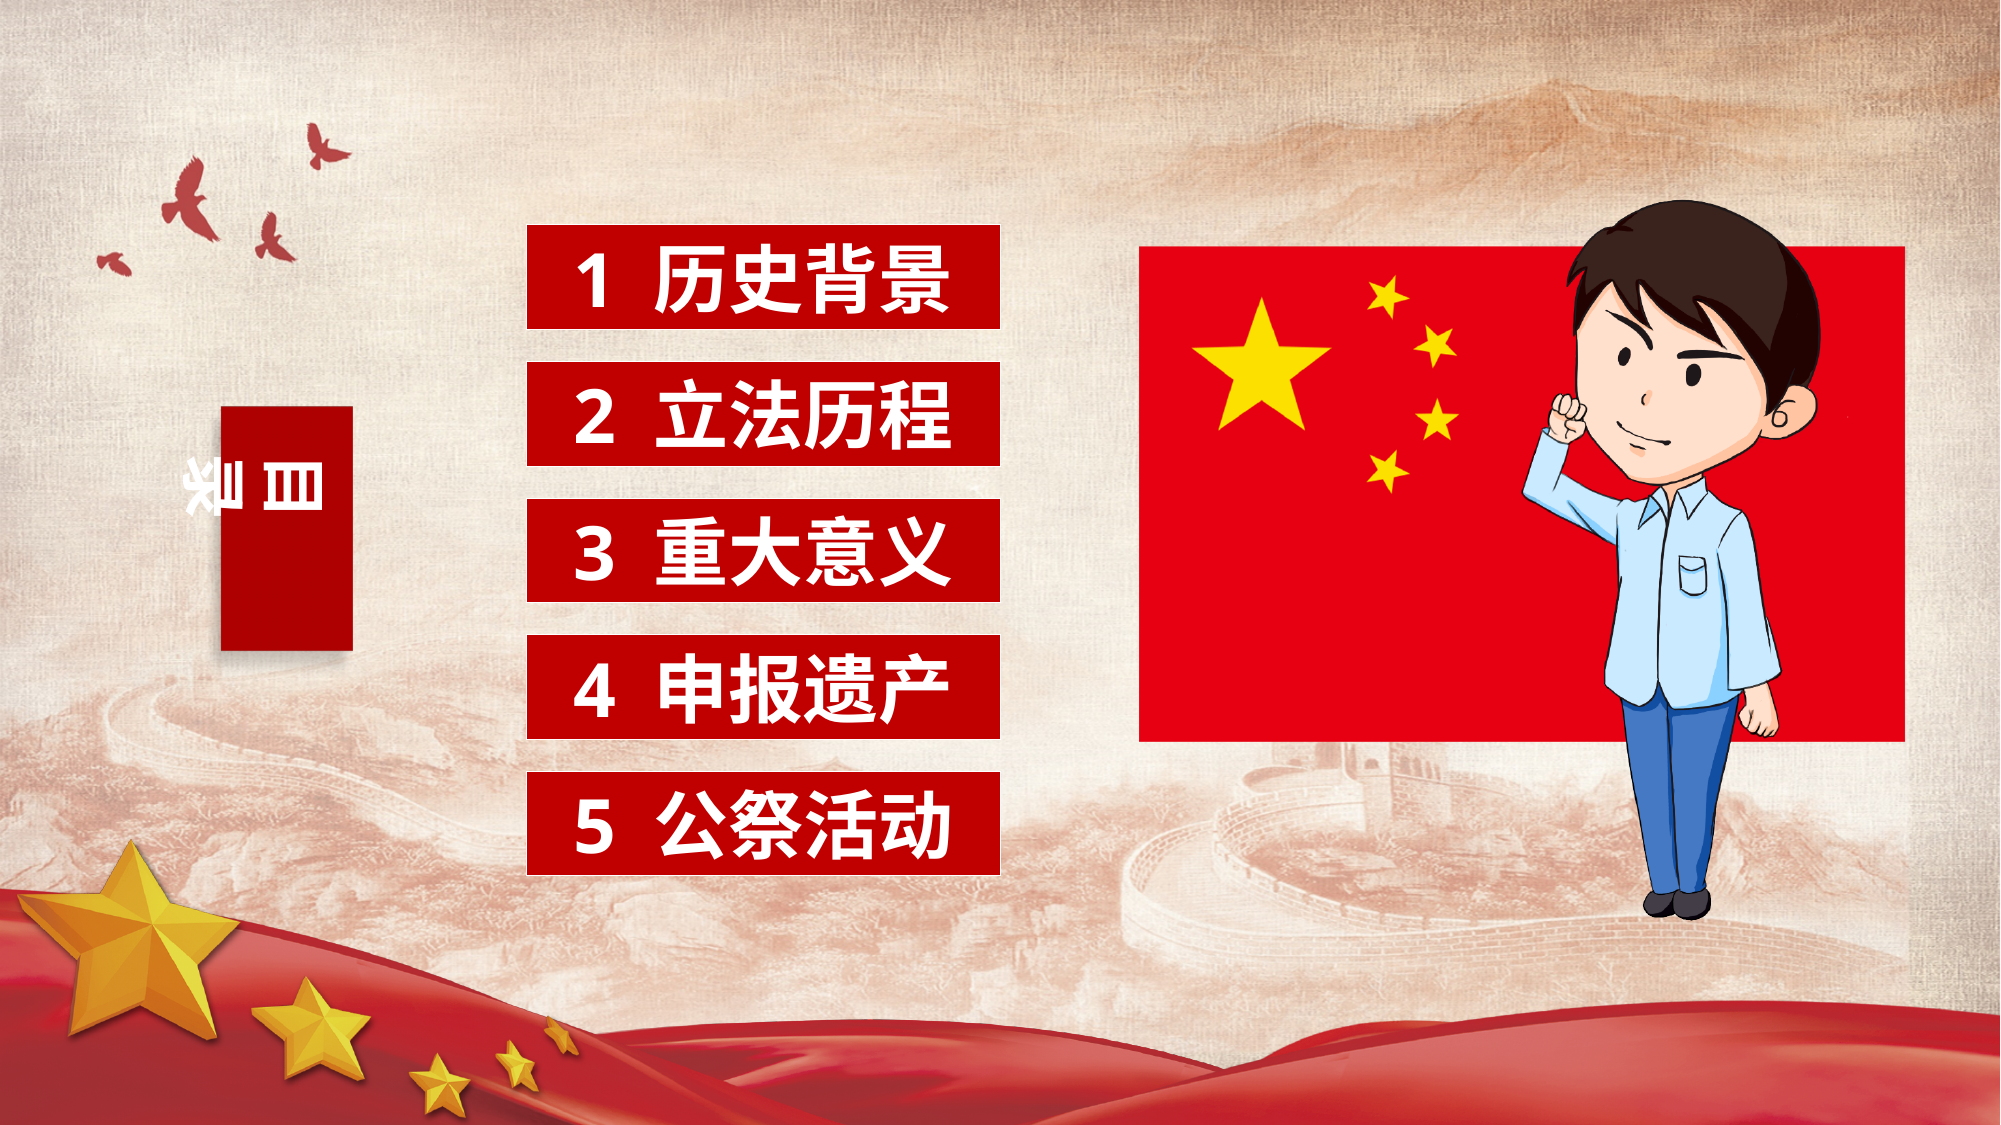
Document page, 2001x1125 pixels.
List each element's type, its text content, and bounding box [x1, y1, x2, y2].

text_box 1 历史背景 [526, 224, 1001, 330]
text_box 4 申报遗产 [526, 634, 1001, 740]
text_box 3 重大意义 [526, 498, 1001, 603]
picture [0, 0, 2001, 1125]
text_box 5 公祭活动 [526, 771, 1001, 803]
text_box 目 录 [232, 438, 344, 493]
text_box 2 立法历程 [526, 361, 1001, 467]
